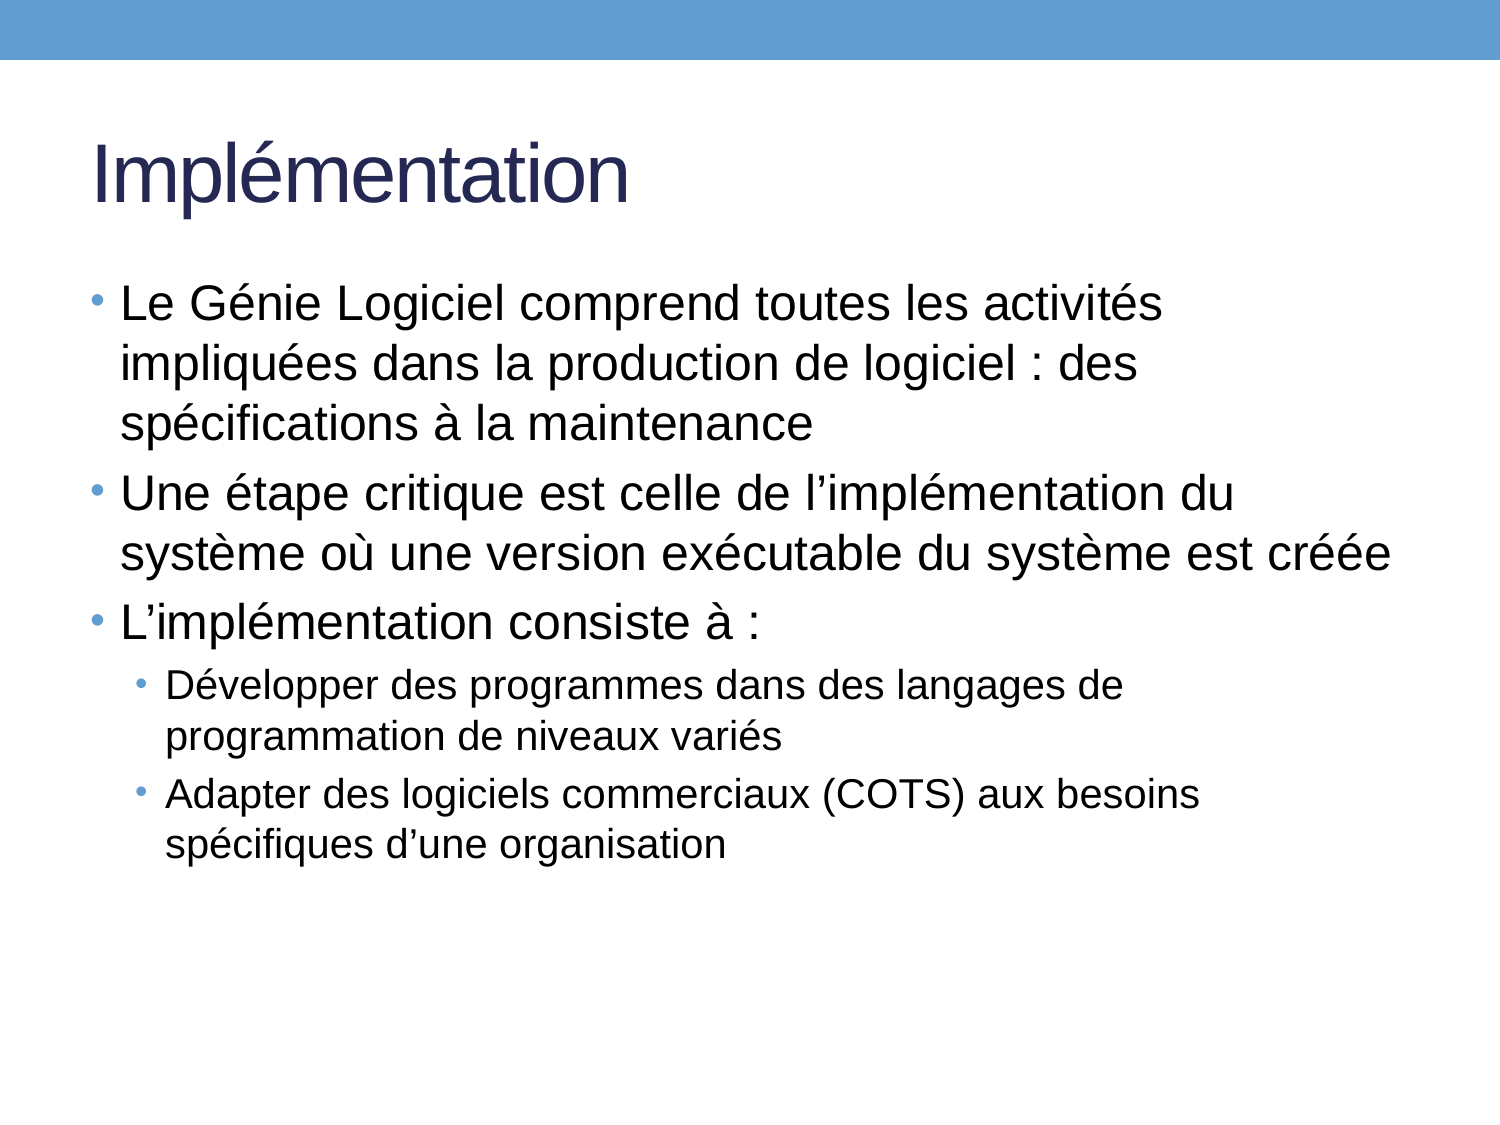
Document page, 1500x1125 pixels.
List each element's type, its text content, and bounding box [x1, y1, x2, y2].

list Le Génie Logiciel comprend toutes les activités impliquées dans la production de logiciel : des spécifications à la maintenance Une étape critique est celle de l’implémentation du système où une version exécutable du système est créée L’implémentation consiste à : Développer des programmes dans des langages de programmation de niveaux variés Adapter des logiciels commerciaux (COTS) aux besoins spécifiques d’une organisation [75, 262, 1425, 1063]
title Implémentation [75, 87, 1425, 250]
